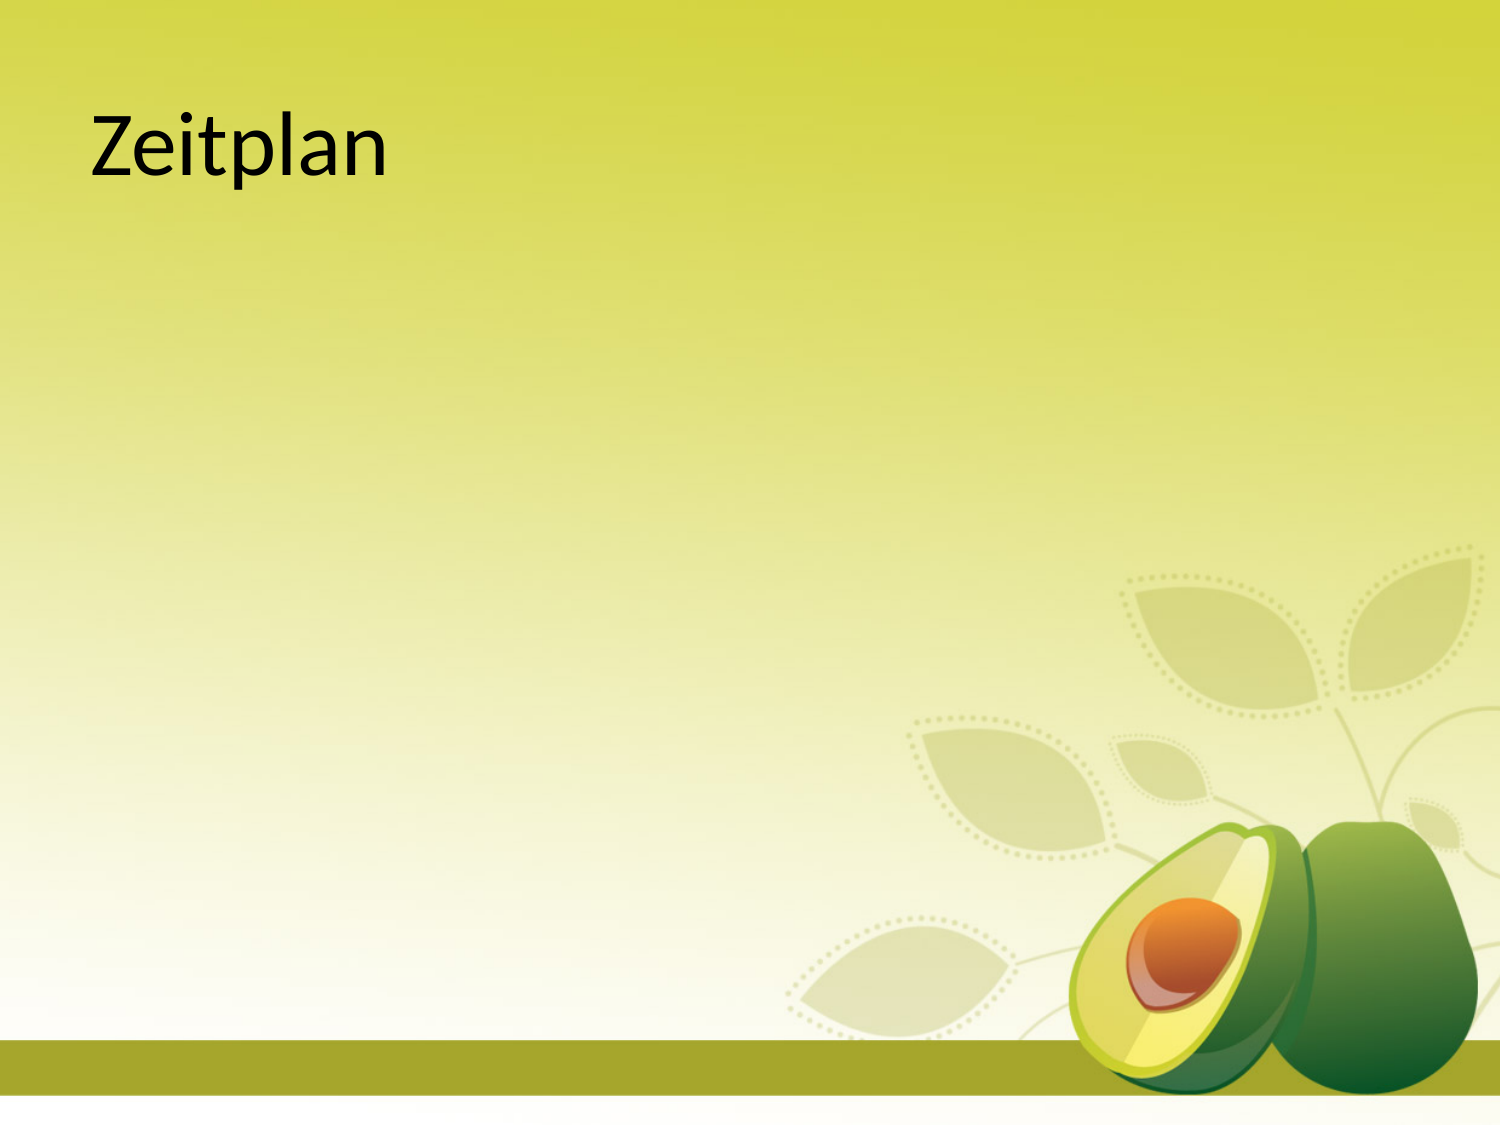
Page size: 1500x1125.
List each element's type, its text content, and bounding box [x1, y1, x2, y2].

title Zeitplan [75, 45, 1425, 233]
picture [0, 0, 1500, 1125]
